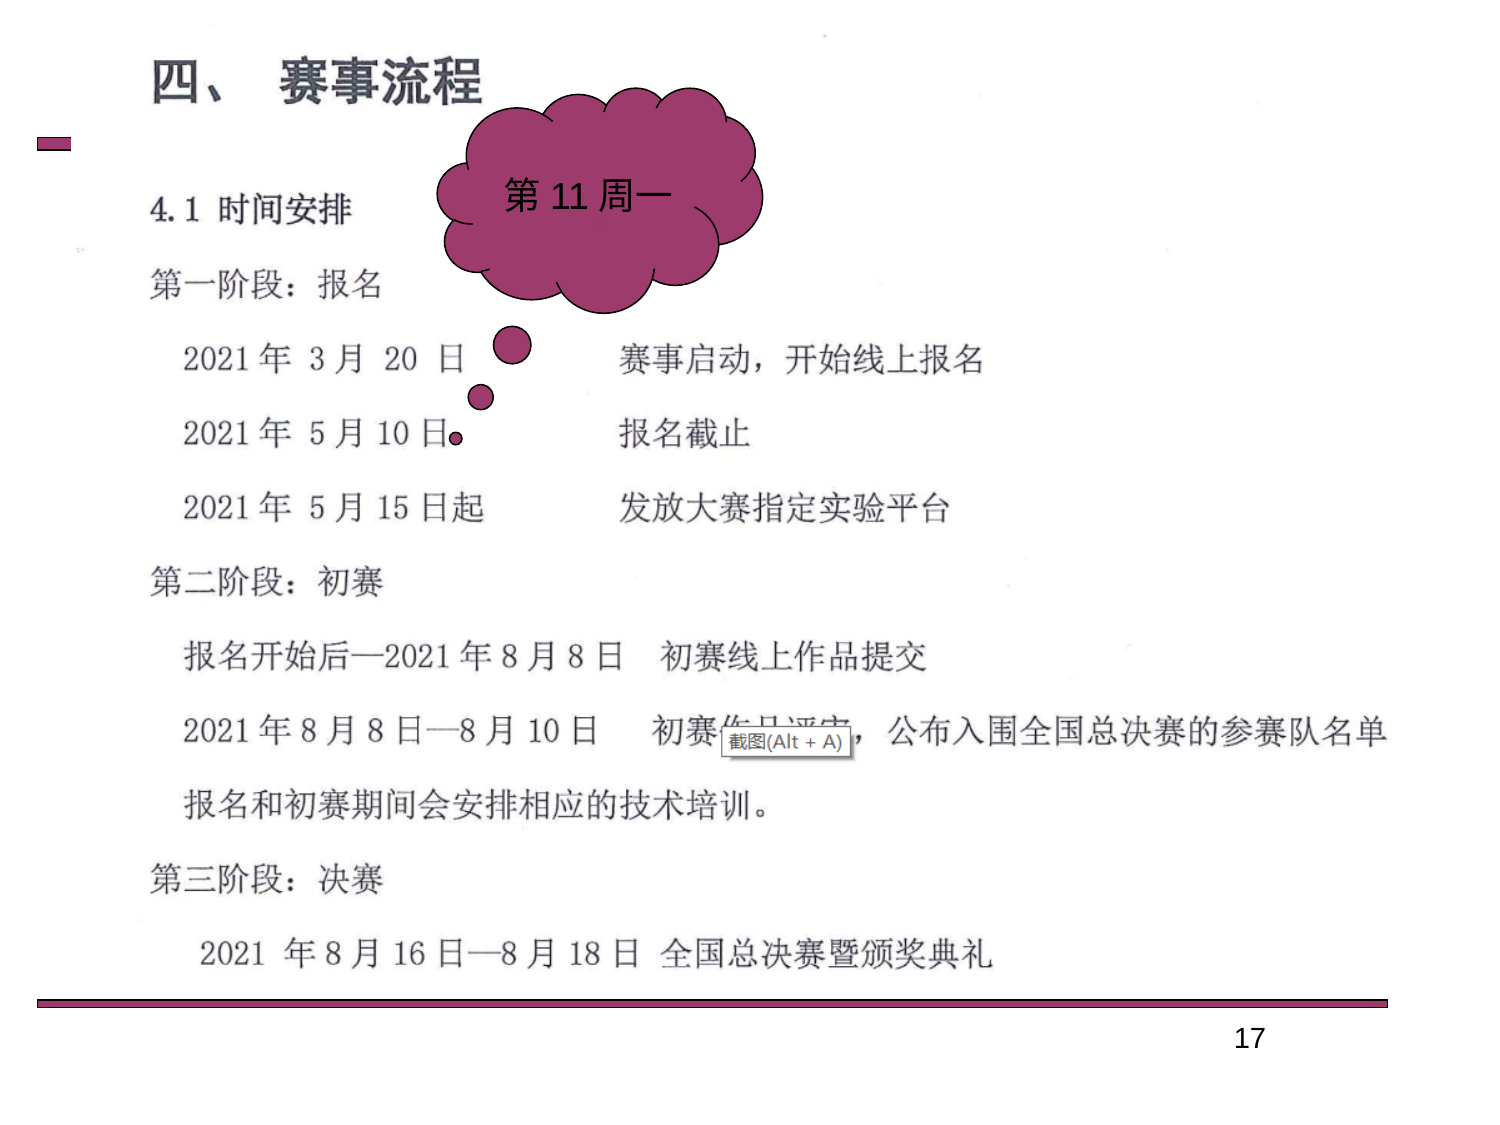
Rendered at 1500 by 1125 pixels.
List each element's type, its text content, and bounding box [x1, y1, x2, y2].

picture [70, 24, 1430, 981]
slide_number 17 [1074, 1012, 1425, 1075]
